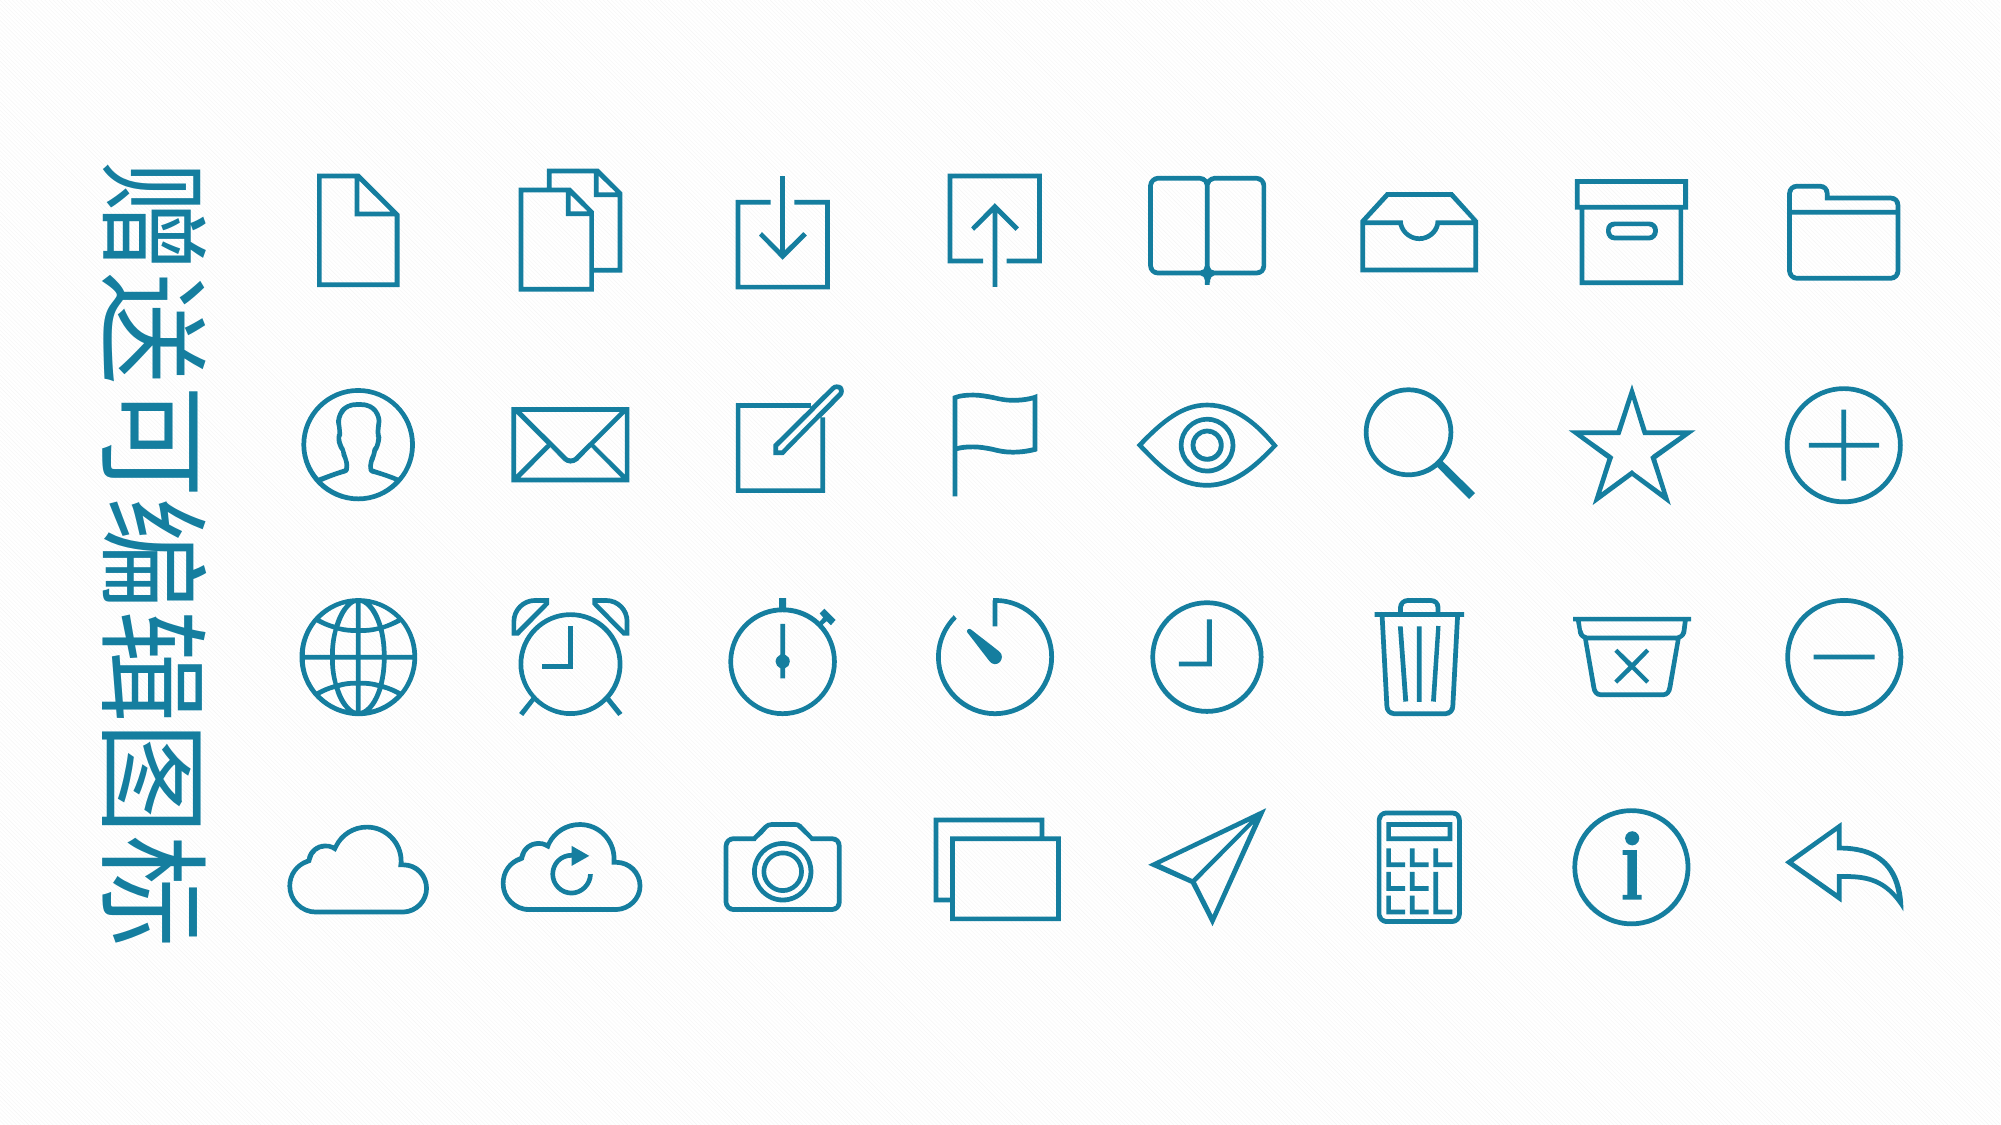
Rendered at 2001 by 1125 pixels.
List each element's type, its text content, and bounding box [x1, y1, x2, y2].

text_box [1148, 175, 1267, 285]
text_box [1150, 600, 1264, 714]
text_box [317, 173, 400, 288]
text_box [735, 176, 830, 290]
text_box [1376, 810, 1462, 924]
text_box [735, 384, 844, 493]
text_box [1148, 808, 1267, 927]
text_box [723, 822, 842, 912]
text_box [1136, 402, 1278, 488]
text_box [1784, 386, 1903, 505]
text_box [952, 392, 1038, 497]
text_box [936, 598, 1054, 717]
text_box [1785, 822, 1904, 912]
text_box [728, 598, 837, 717]
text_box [1573, 616, 1692, 698]
text_box [933, 817, 1061, 922]
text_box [1785, 598, 1904, 717]
text_box [511, 407, 630, 483]
text_box [518, 168, 623, 292]
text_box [947, 173, 1042, 288]
text_box [1787, 183, 1901, 281]
text_box [1363, 387, 1476, 500]
text_box [301, 388, 415, 502]
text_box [1374, 598, 1465, 717]
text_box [1572, 808, 1691, 927]
text_box [287, 824, 429, 915]
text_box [1574, 179, 1689, 286]
text_box [1360, 192, 1479, 273]
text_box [511, 598, 630, 717]
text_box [500, 822, 643, 912]
text_box [1568, 384, 1696, 506]
text_box [299, 598, 418, 717]
text_box 赠送可编辑图标 [65, 145, 232, 989]
